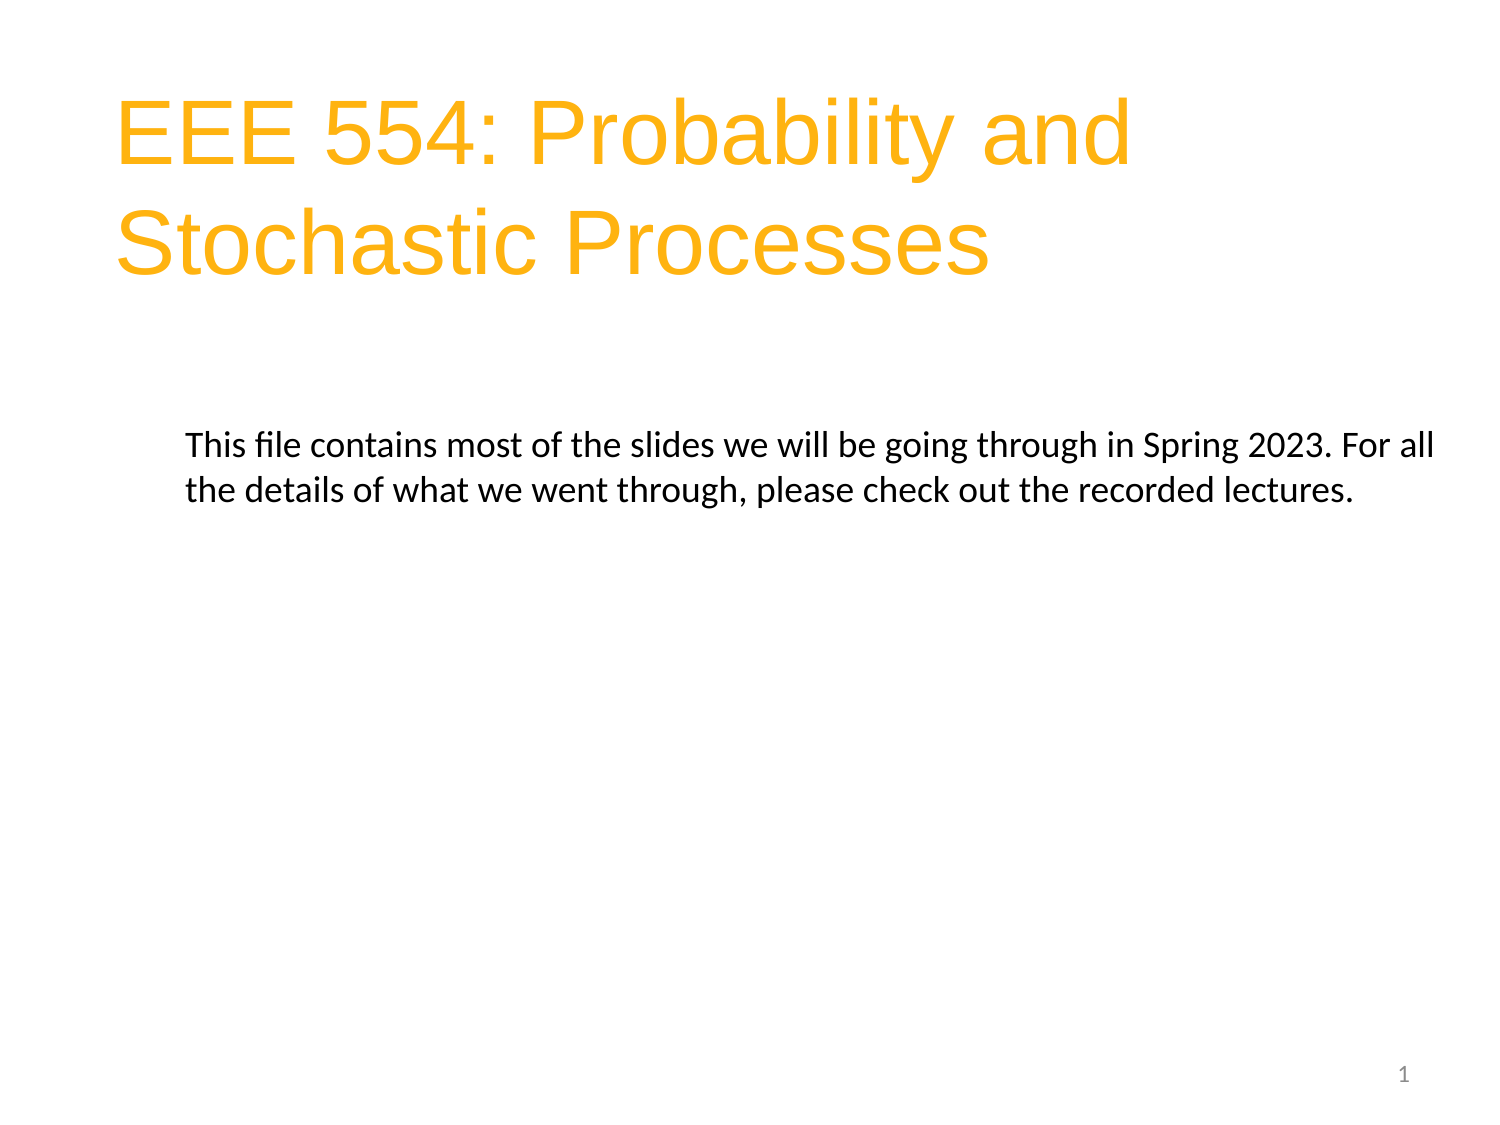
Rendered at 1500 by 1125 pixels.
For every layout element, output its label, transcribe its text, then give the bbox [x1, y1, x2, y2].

text_box This file contains most of the slides we will be going through in Spring 2023. For all the details of what we went through, please check out the recorded lectures. [170, 412, 1460, 518]
title EEE 554: Probability and Stochastic Processes [99, 0, 1375, 366]
slide_number 1 [1074, 1042, 1425, 1103]
